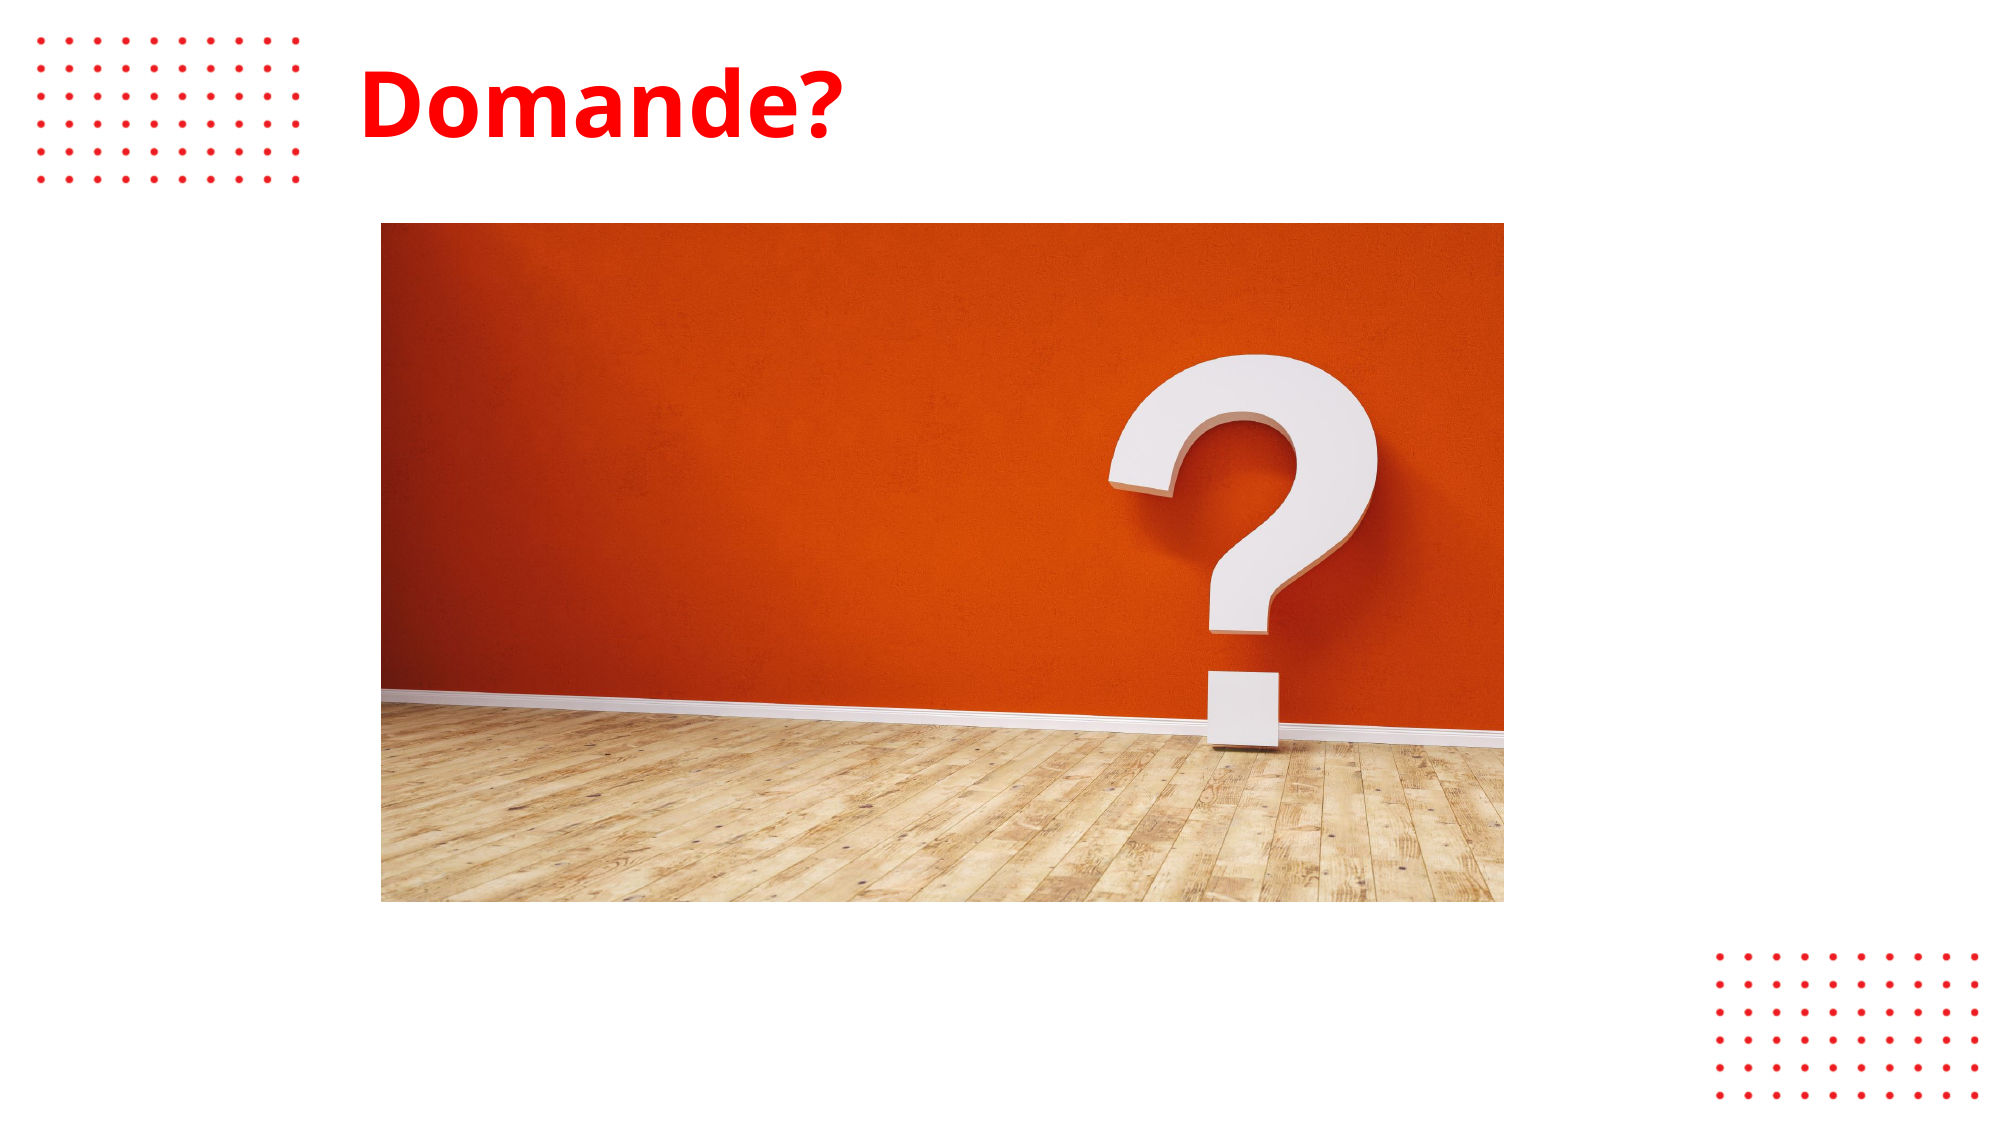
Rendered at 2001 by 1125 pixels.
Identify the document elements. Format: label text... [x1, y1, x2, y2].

picture [1698, 937, 1999, 1124]
picture [381, 222, 1504, 902]
title Domande? [343, 51, 1843, 175]
picture [19, 21, 320, 208]
